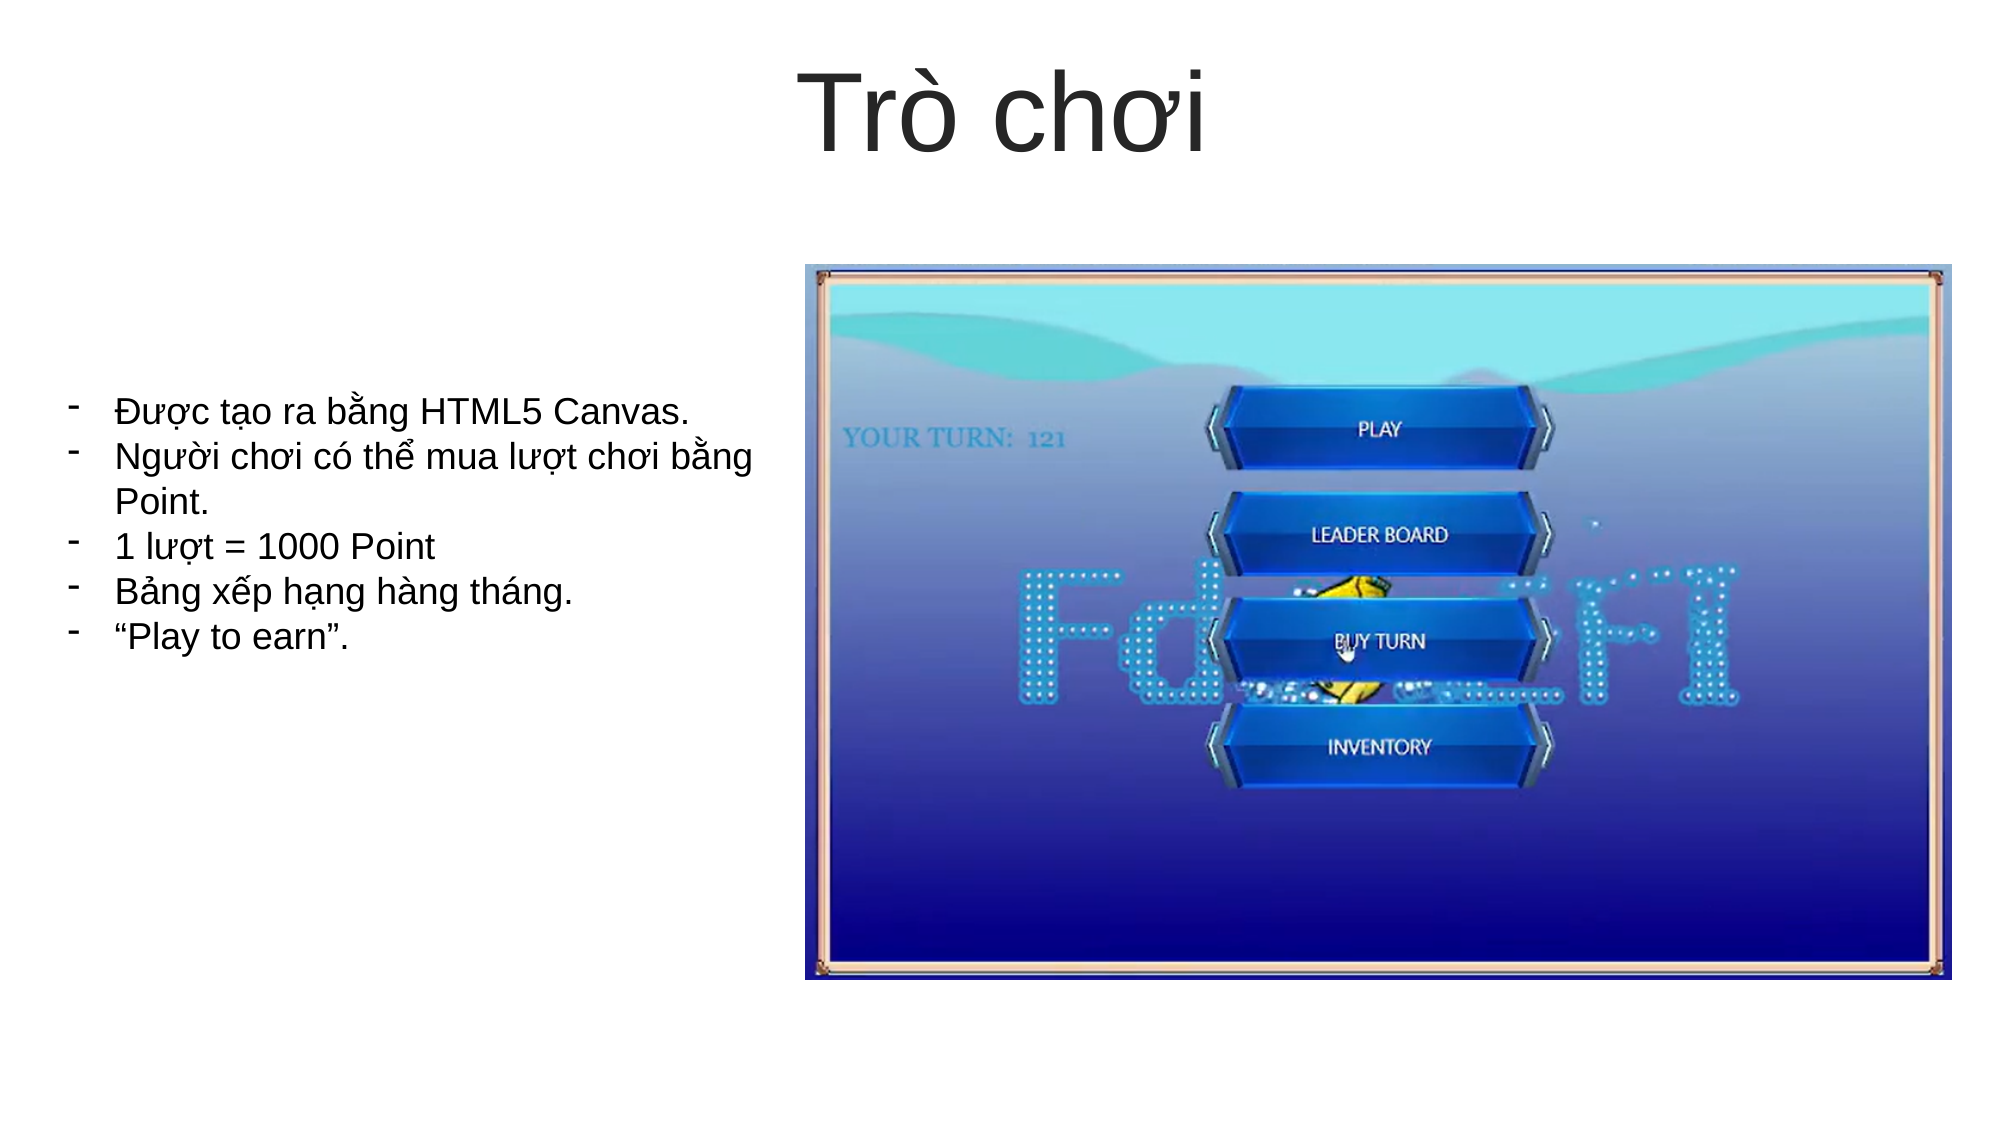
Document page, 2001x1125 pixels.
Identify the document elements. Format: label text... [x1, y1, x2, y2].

text_box Được tạo ra bằng HTML5 Canvas. Người chơi có thể mua lượt chơi bằng Point. 1 lượt = 1000 Point Bảng xếp hạng hàng tháng. “Play to earn”. [53, 379, 777, 665]
picture [805, 264, 1952, 980]
list Trò chơi [53, 55, 1952, 175]
